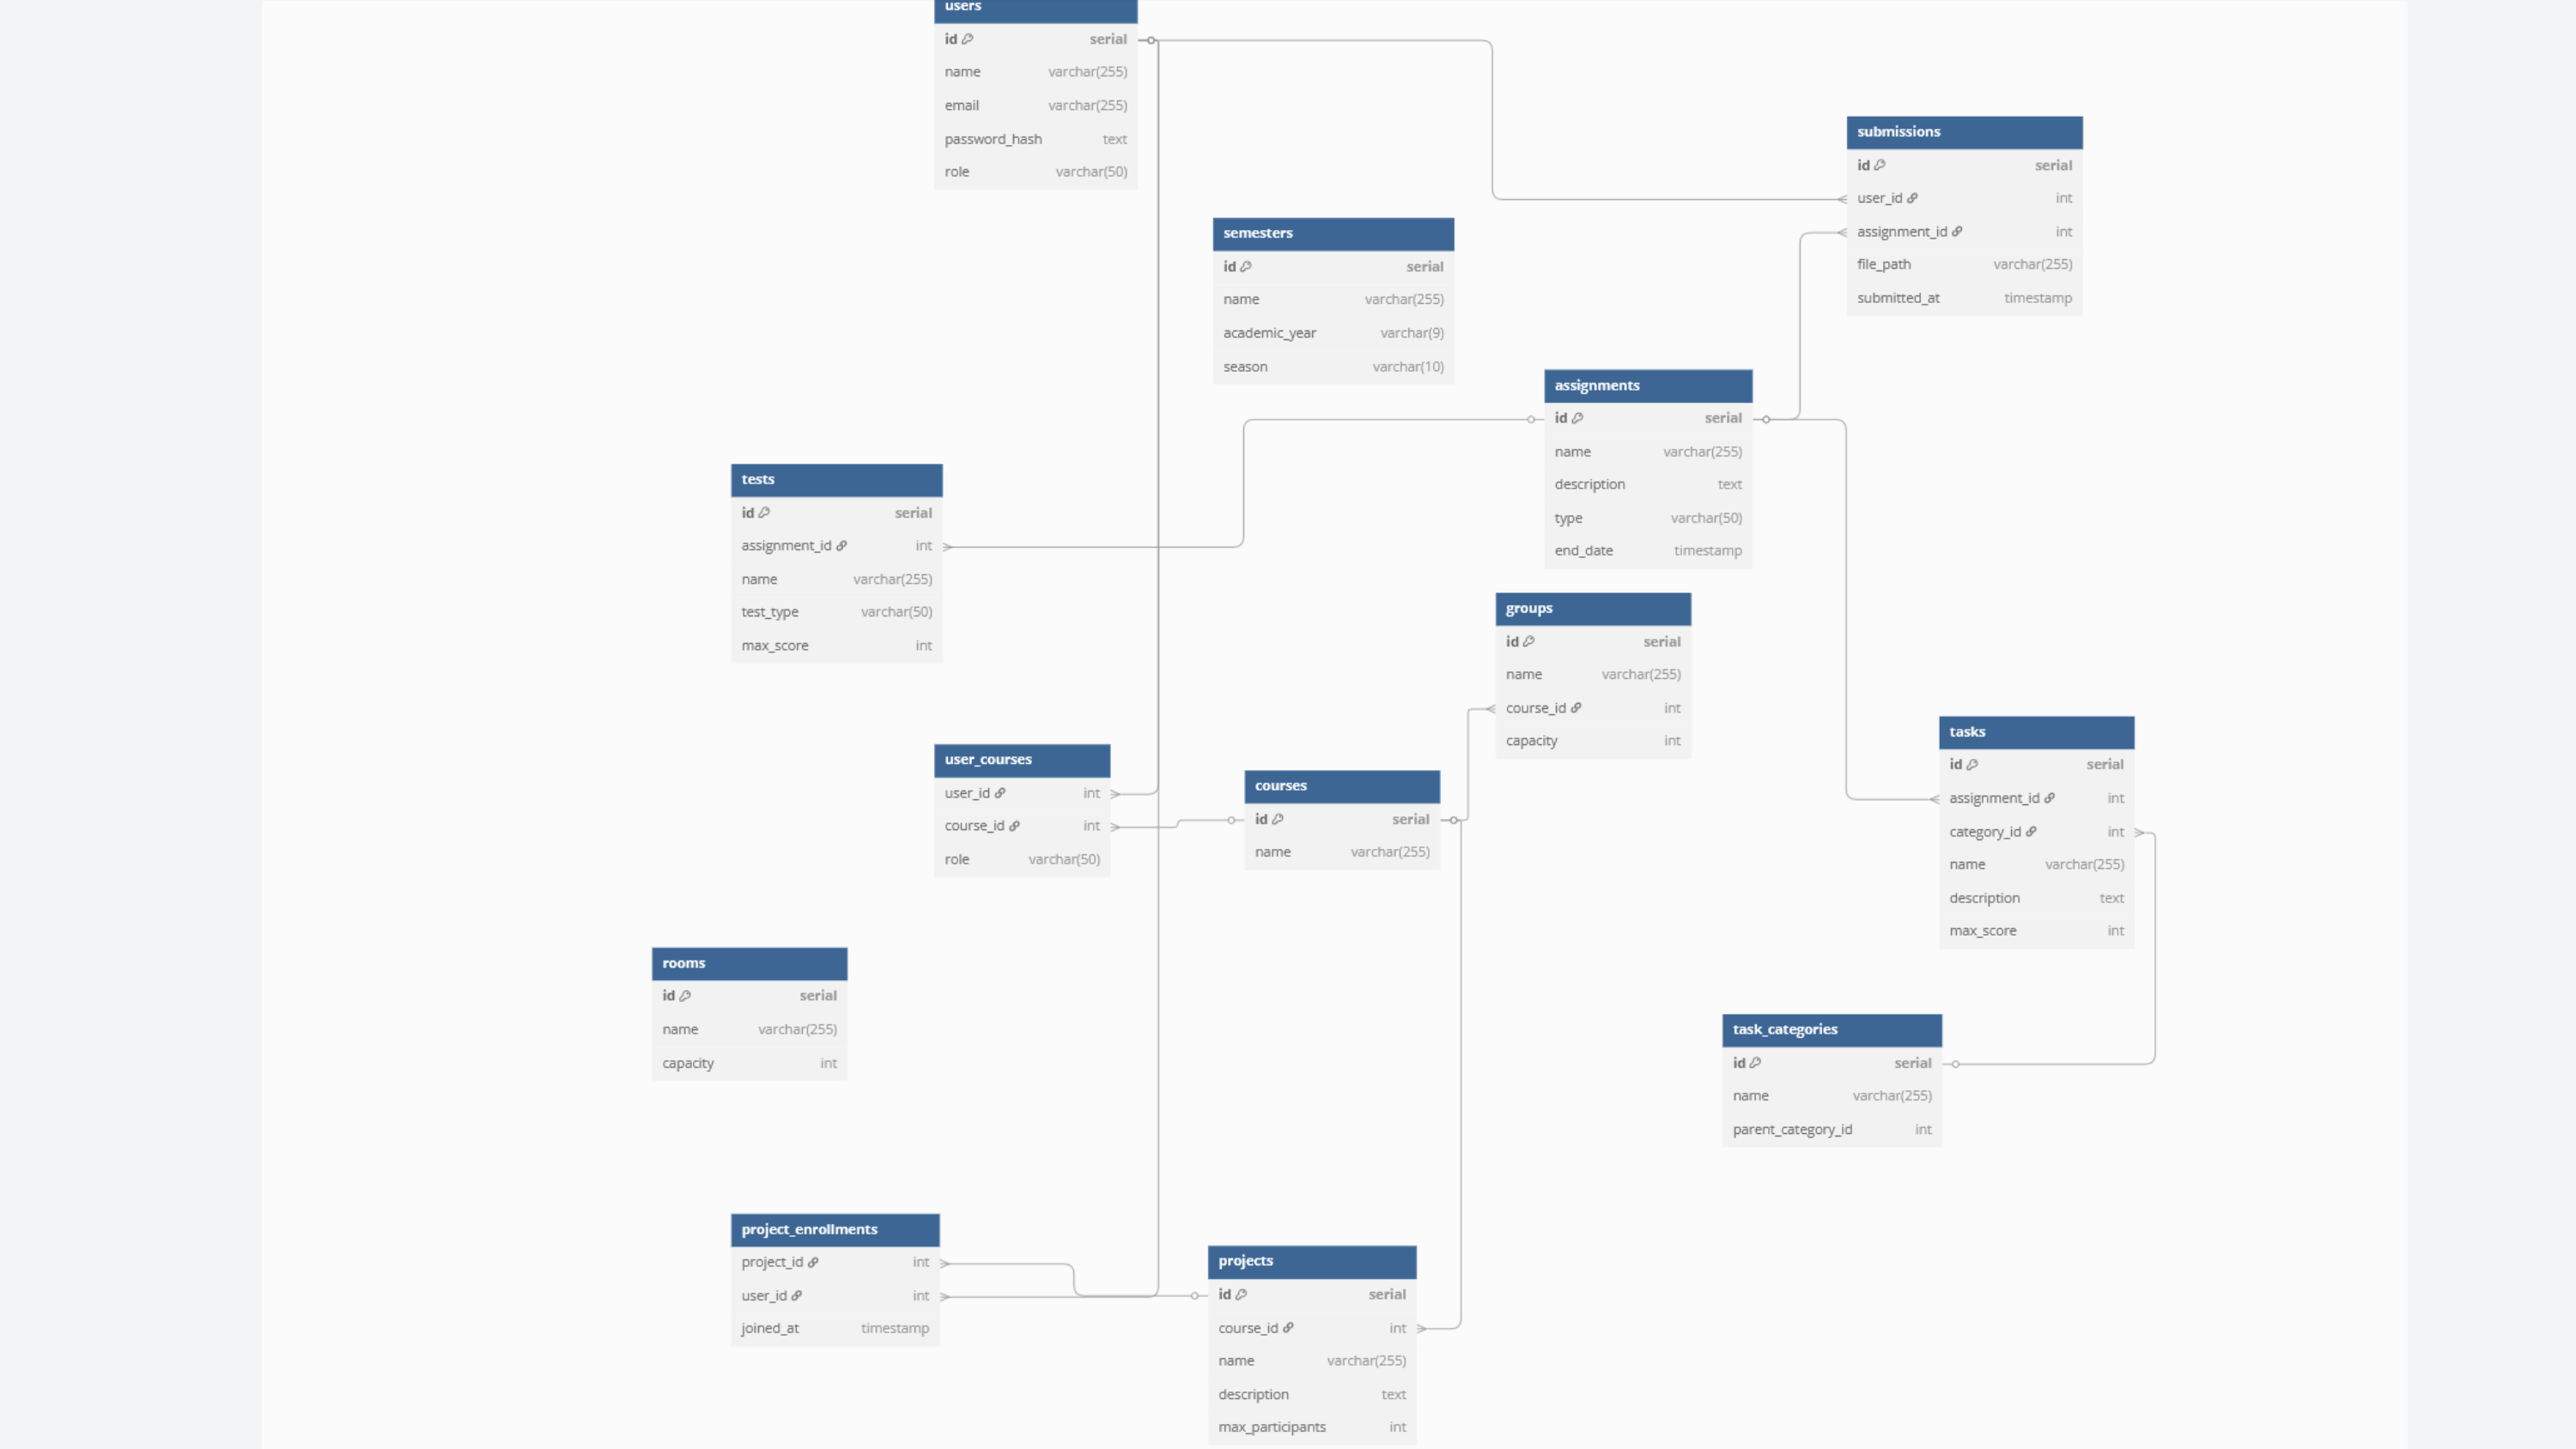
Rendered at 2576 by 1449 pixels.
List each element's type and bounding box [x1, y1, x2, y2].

text_box [262, 0, 2409, 1449]
